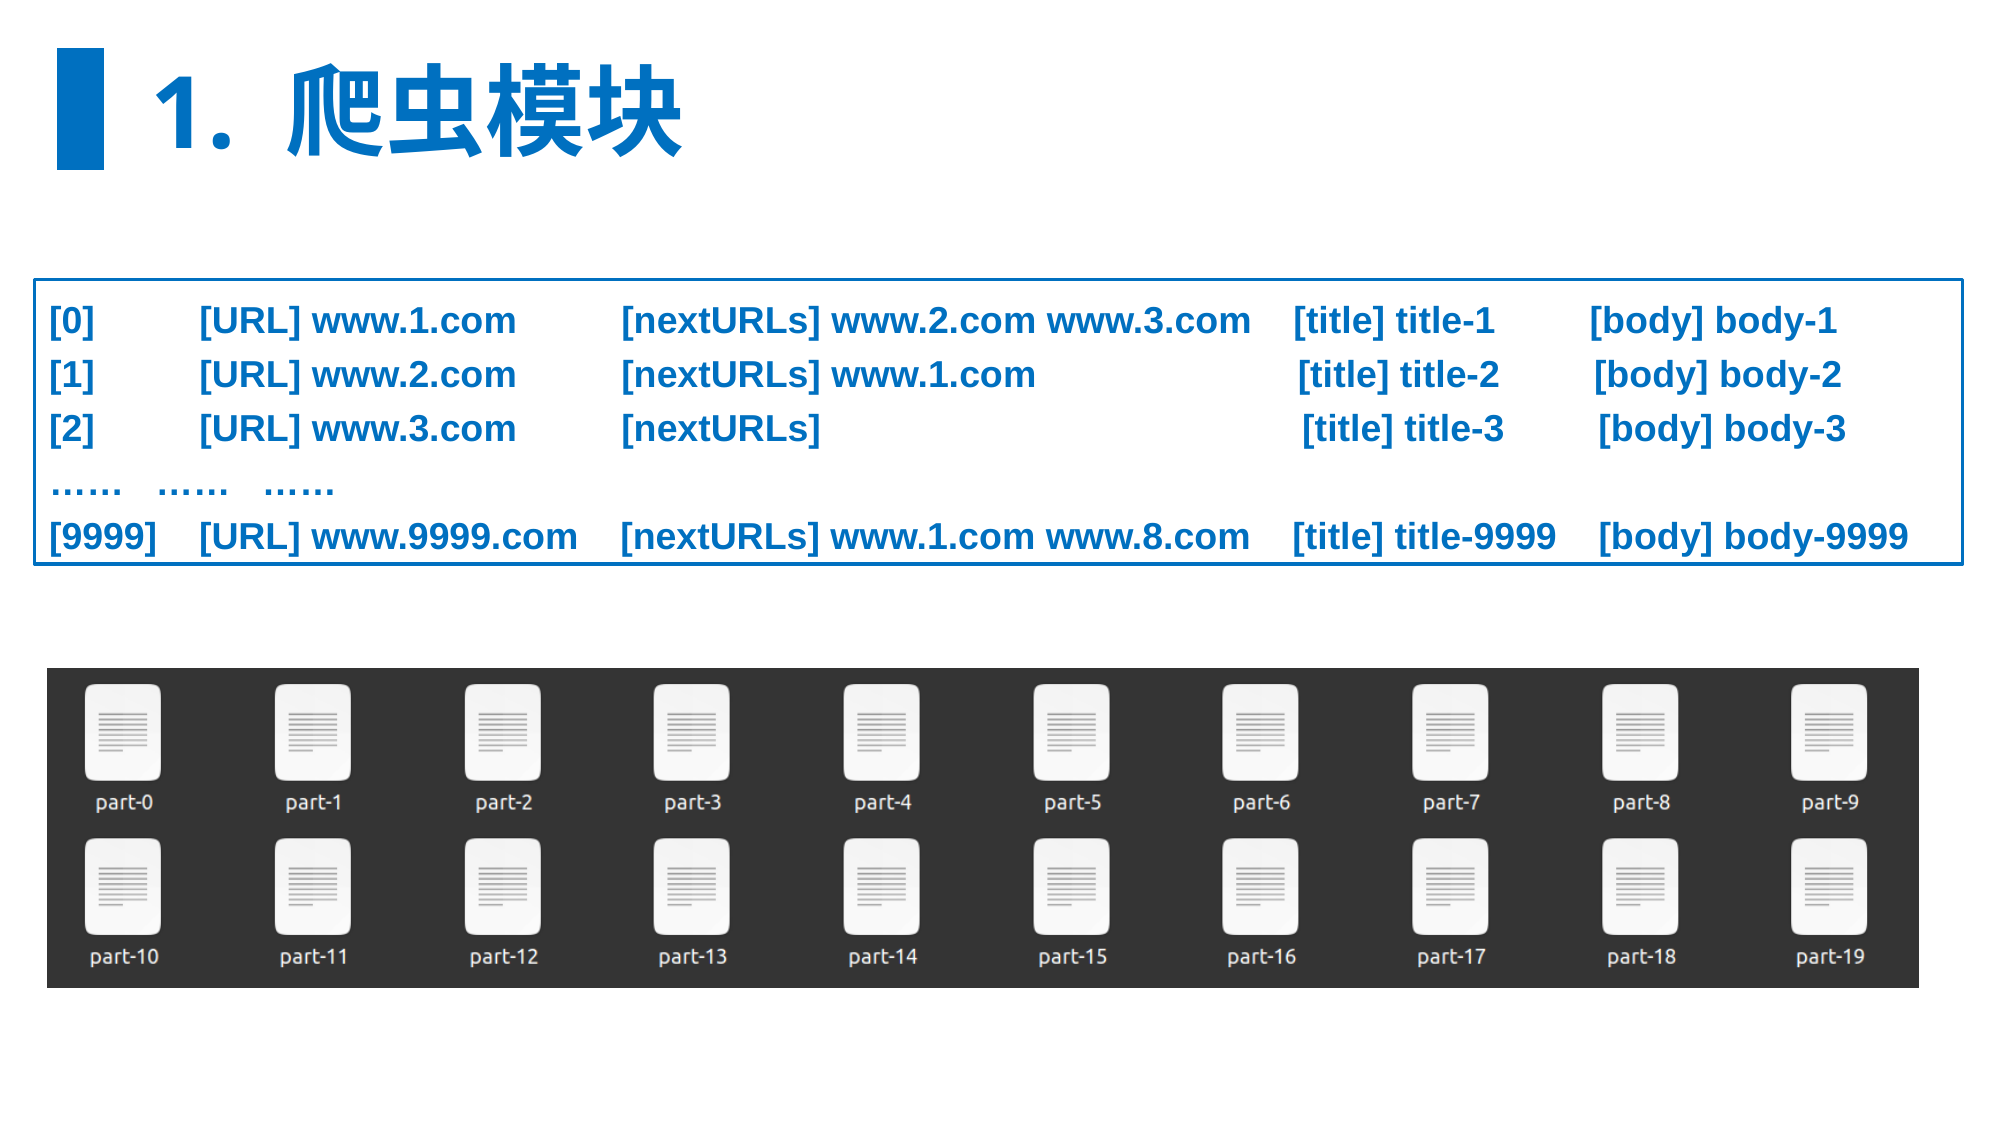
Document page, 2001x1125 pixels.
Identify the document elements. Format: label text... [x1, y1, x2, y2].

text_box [57, 40, 886, 177]
picture [47, 668, 1919, 989]
text_box [0] [URL] www.1.com [nextURLs] www.2.com www.3.com [title] title-1 [body] body-1 [1] [URL] www.2.com [nextURLs] www.1.com [title] title-2 [body] body-2 [2] [URL] www.3.com [nextURLs] [title] title-3 [body] body-3 …… …… …… [9999] [URL] www.9999.com [nextURLs] www.1.com www.8.com [title] title-9999 [body] body-9999 [34, 279, 1963, 565]
